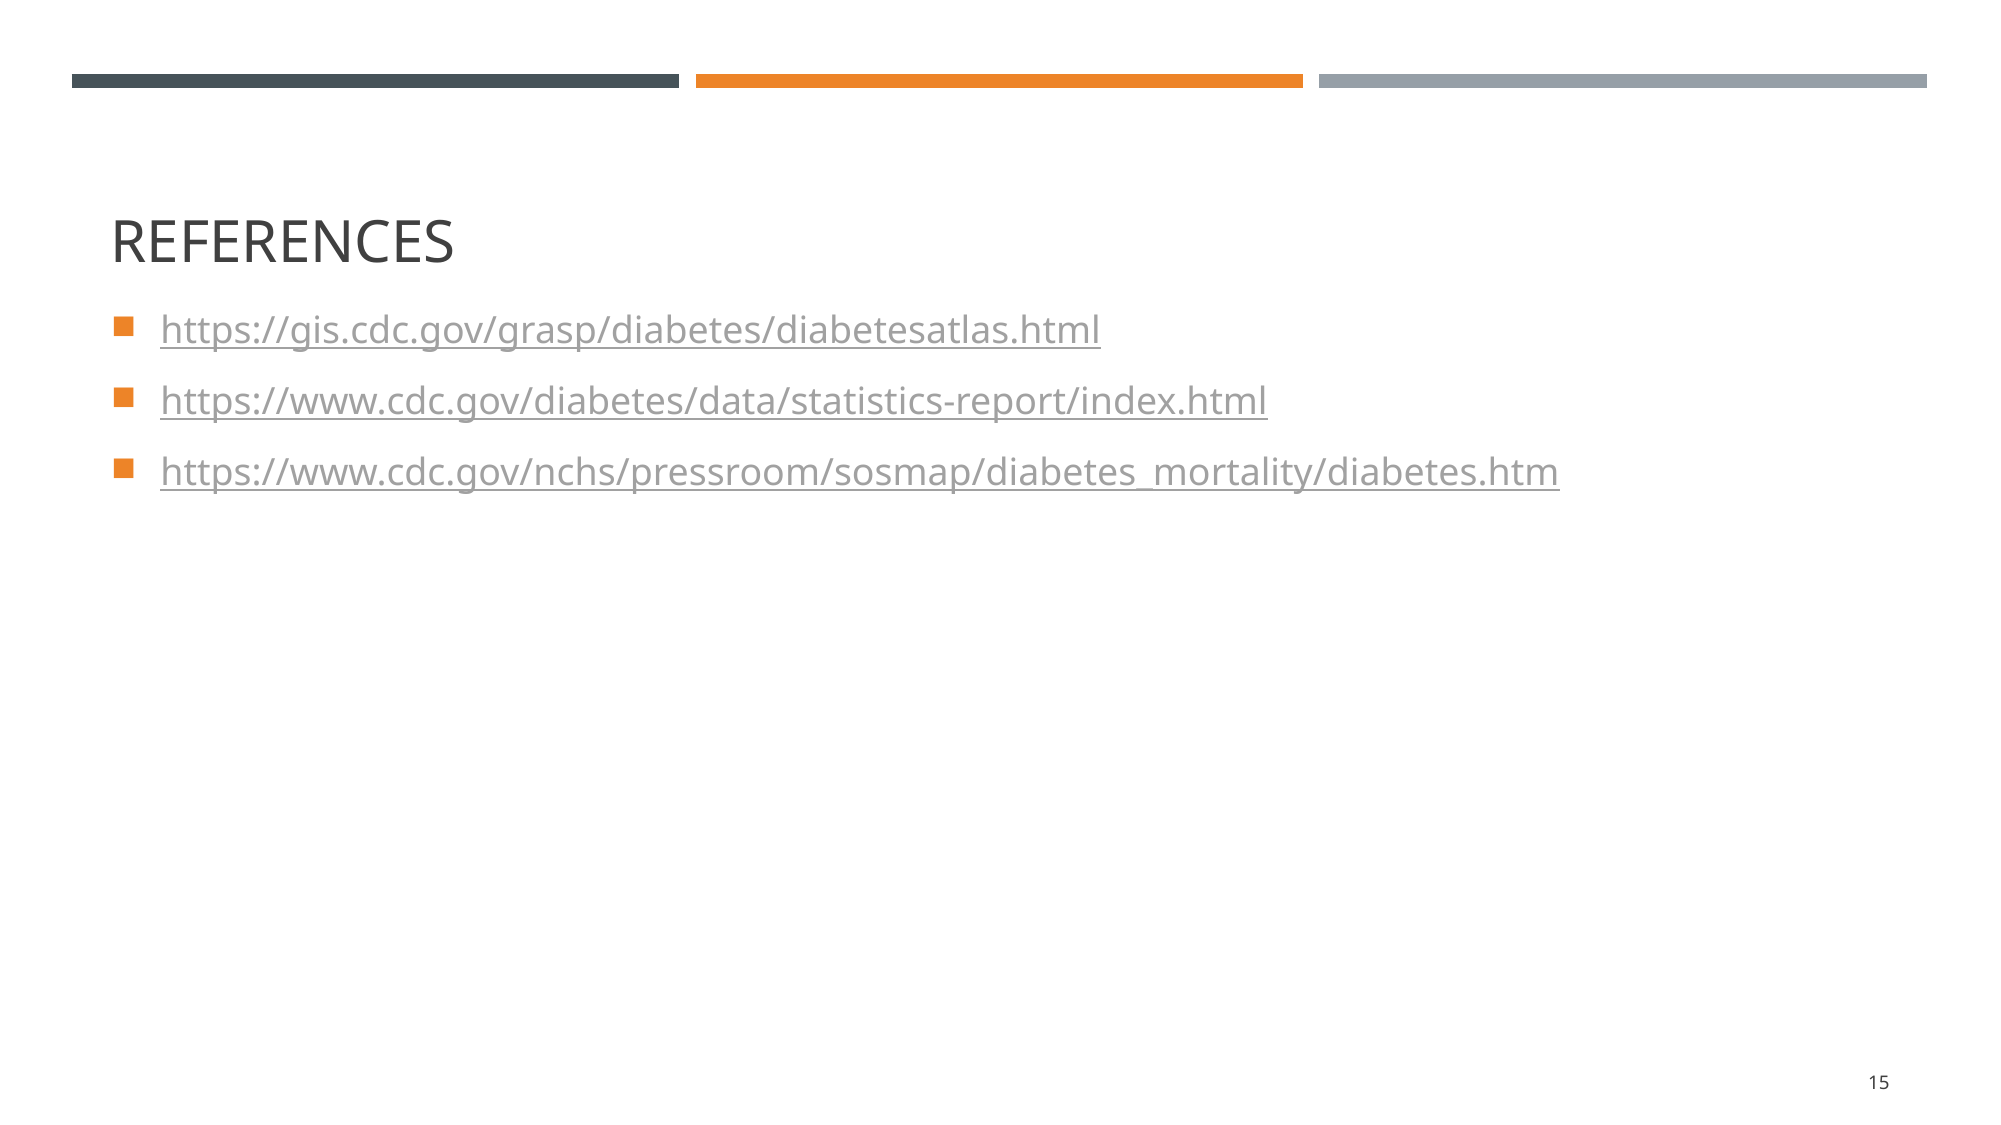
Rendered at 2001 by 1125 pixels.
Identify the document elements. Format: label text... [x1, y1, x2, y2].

slide_number 15 [1732, 1053, 1905, 1114]
list https://gis.cdc.gov/grasp/diabetes/diabetesatlas.html https://www.cdc.gov/diabetes/data/statistics-report/index.html https://www.cdc.gov/nchs/pressroom/sosmap/diabetes_mortality/diabetes.htm [95, 298, 1905, 962]
title references [95, 119, 1905, 282]
